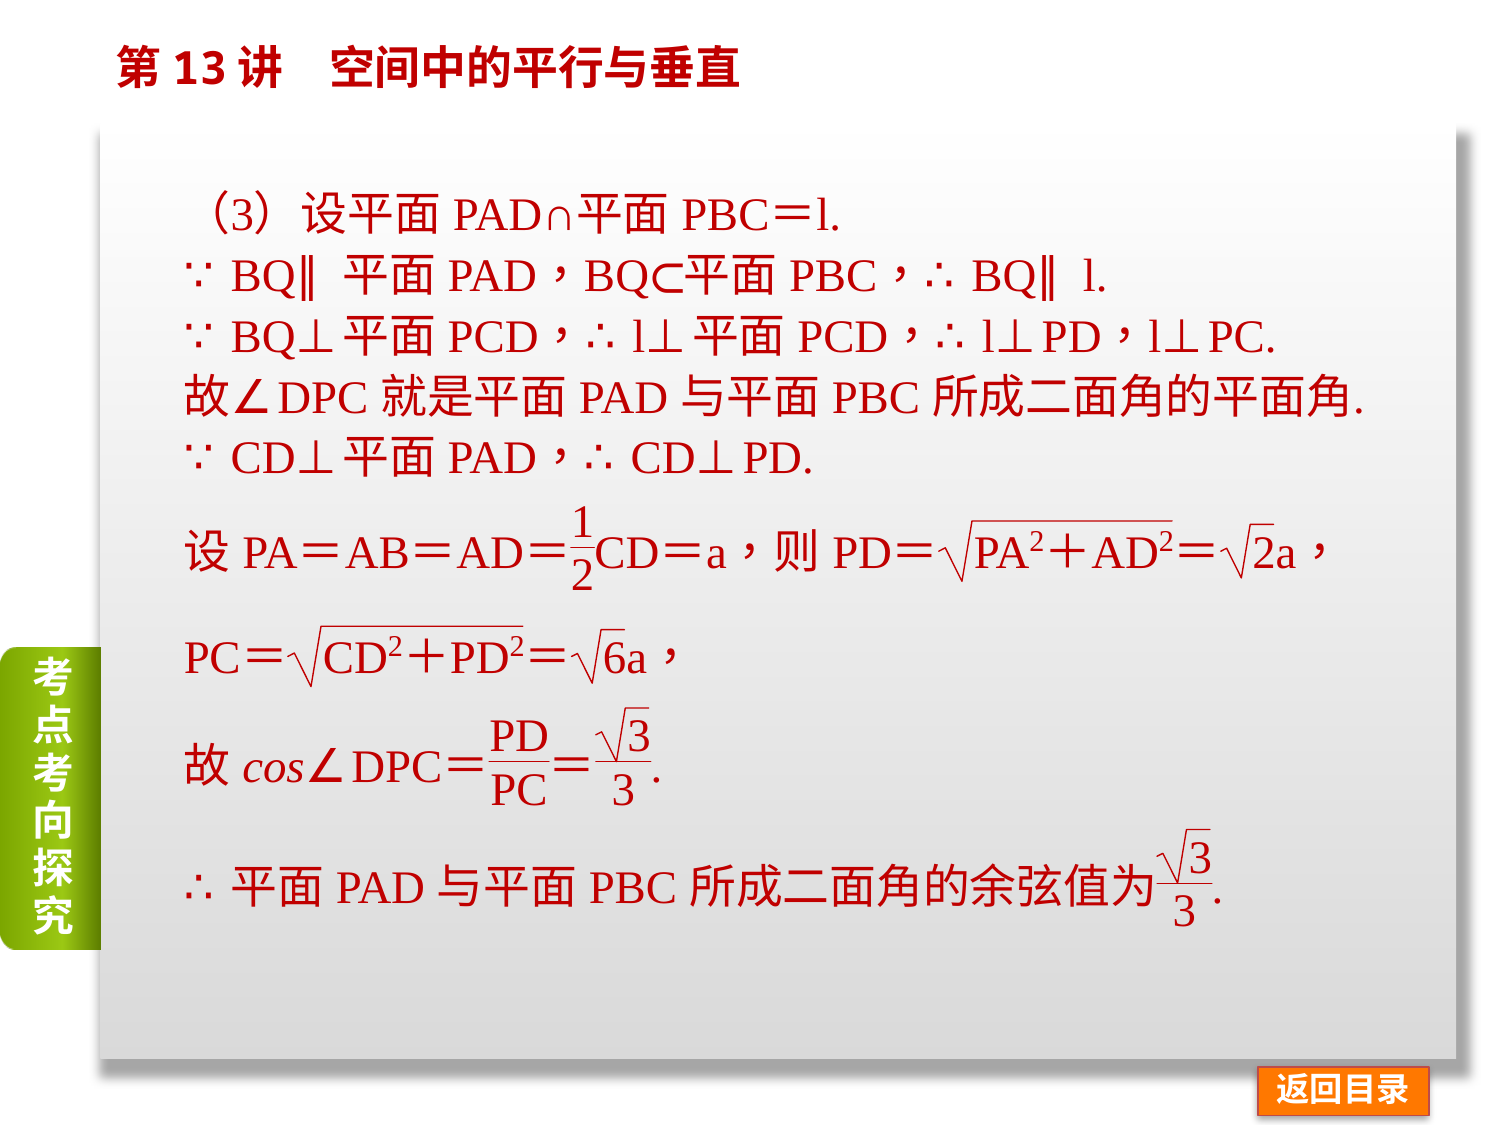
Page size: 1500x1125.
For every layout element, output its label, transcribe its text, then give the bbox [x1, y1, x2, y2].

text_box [183, 183, 1394, 1125]
picture [0, 647, 101, 950]
text_box 返回目录 [1399, 1066, 1430, 1116]
title 第13讲 空间中的平行与垂直 [100, 27, 1199, 106]
